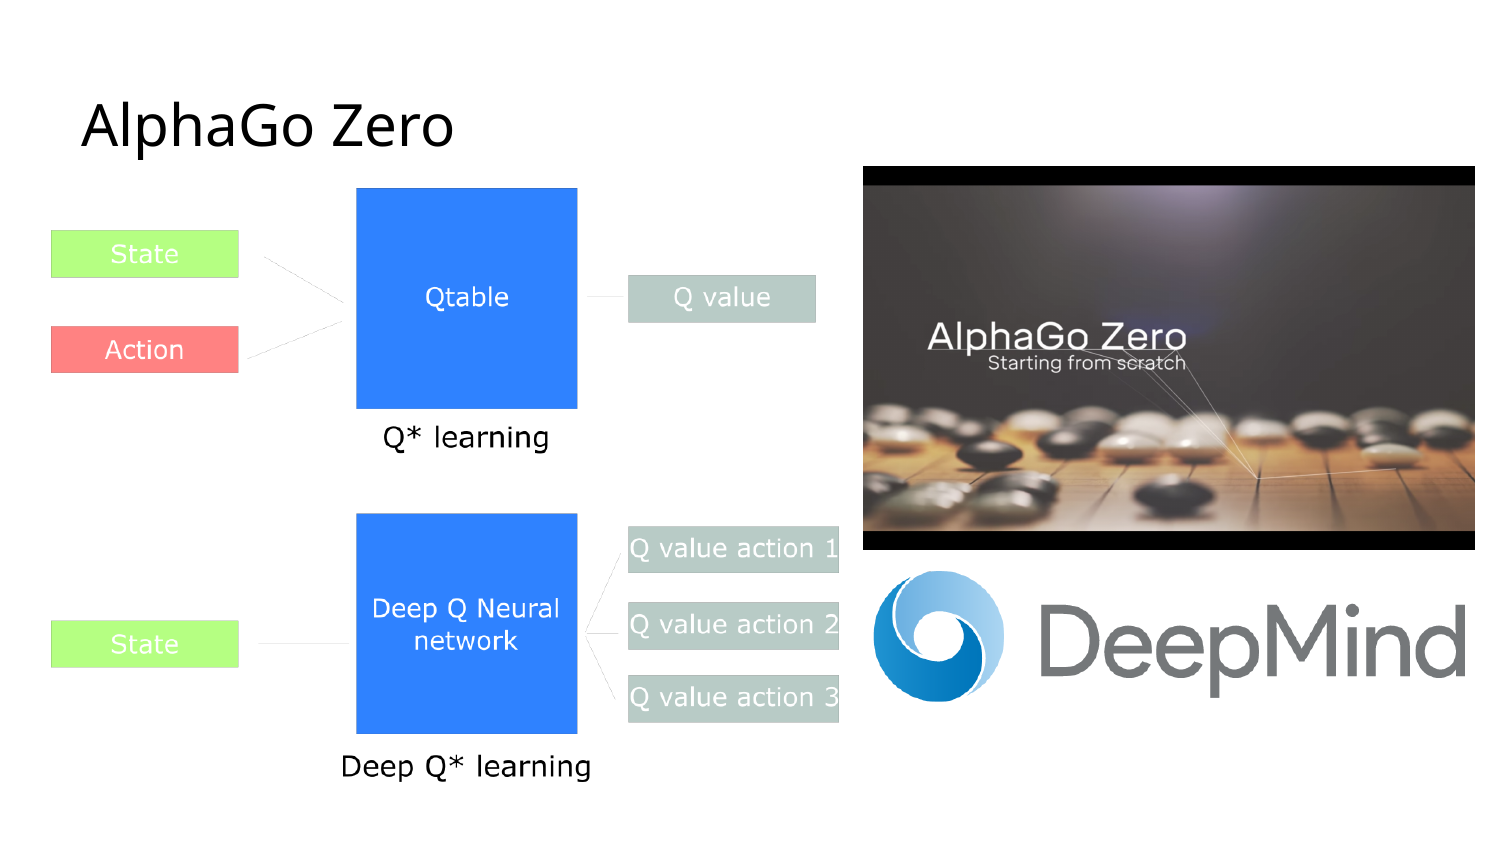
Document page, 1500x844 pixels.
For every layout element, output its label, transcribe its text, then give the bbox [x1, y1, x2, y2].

picture [862, 166, 1476, 550]
picture [50, 188, 839, 782]
picture [862, 563, 1476, 711]
title AlphaGo Zero [51, 72, 1449, 167]
